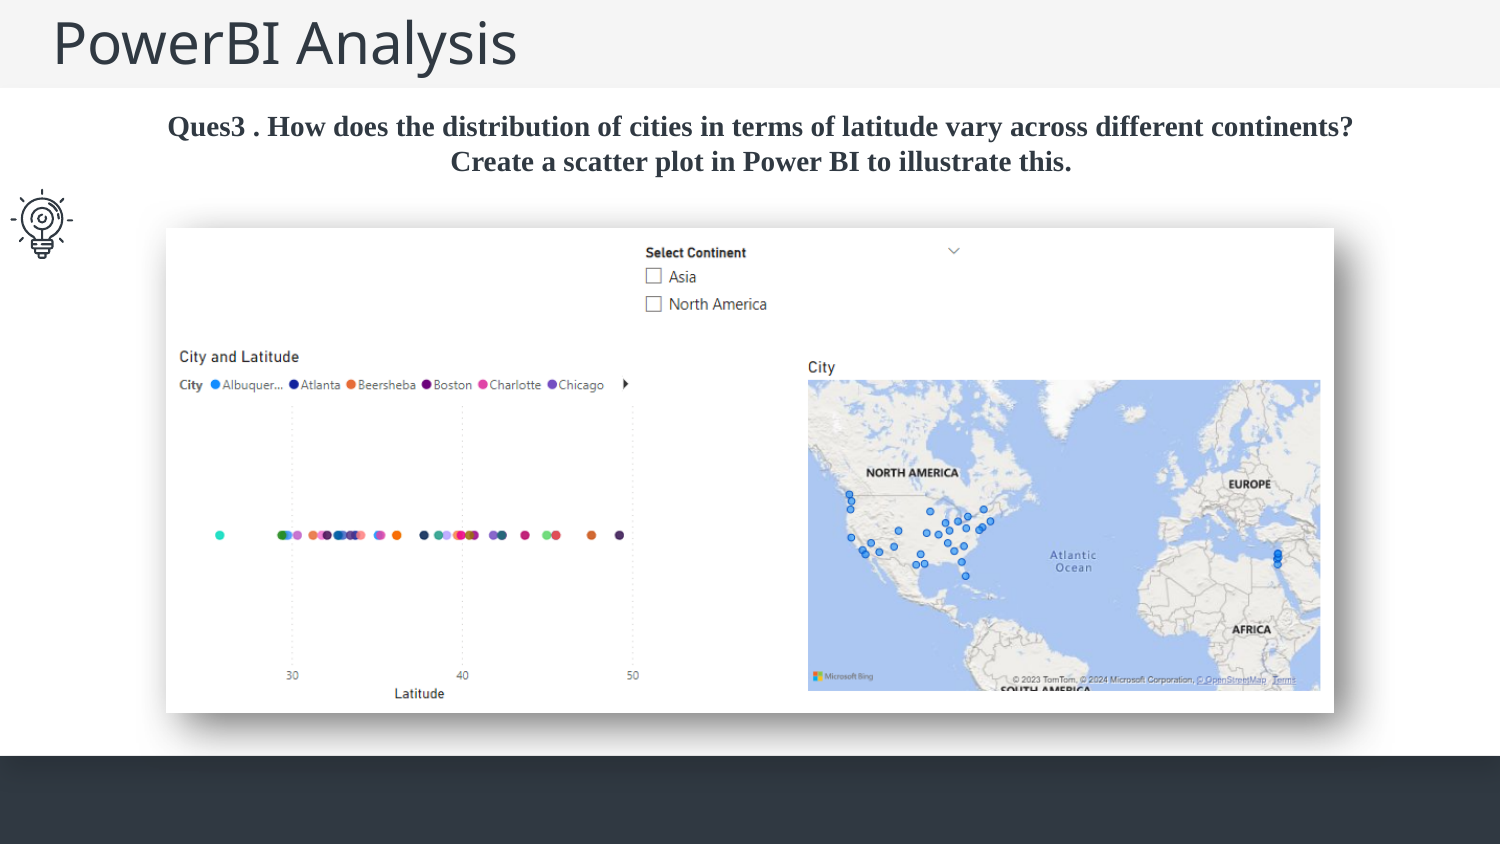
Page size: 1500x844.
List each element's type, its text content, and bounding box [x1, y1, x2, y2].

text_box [10, 188, 74, 259]
subtitle Ques3 . How does the distribution of cities in terms of latitude vary across different continents? Create a scatter plot in Power BI to illustrate this. [88, 92, 1412, 211]
picture [165, 227, 1335, 713]
title PowerBI Analysis [37, 0, 1302, 86]
text_box [0, 87, 1500, 756]
